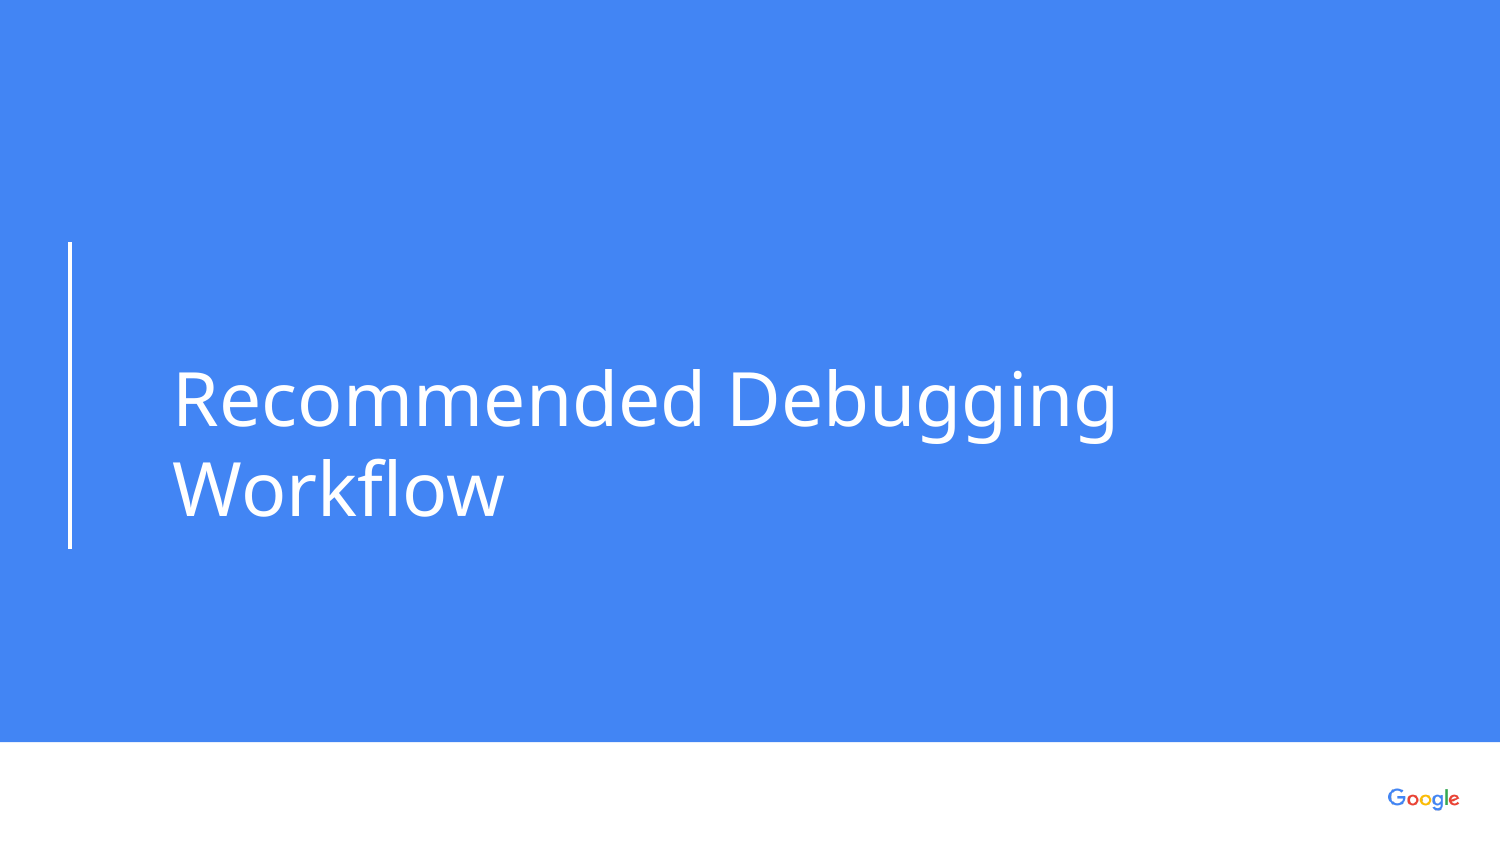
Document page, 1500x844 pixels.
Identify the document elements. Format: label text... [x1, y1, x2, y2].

title Recommended Debugging Workflow [157, 336, 1450, 477]
picture [1388, 787, 1461, 811]
